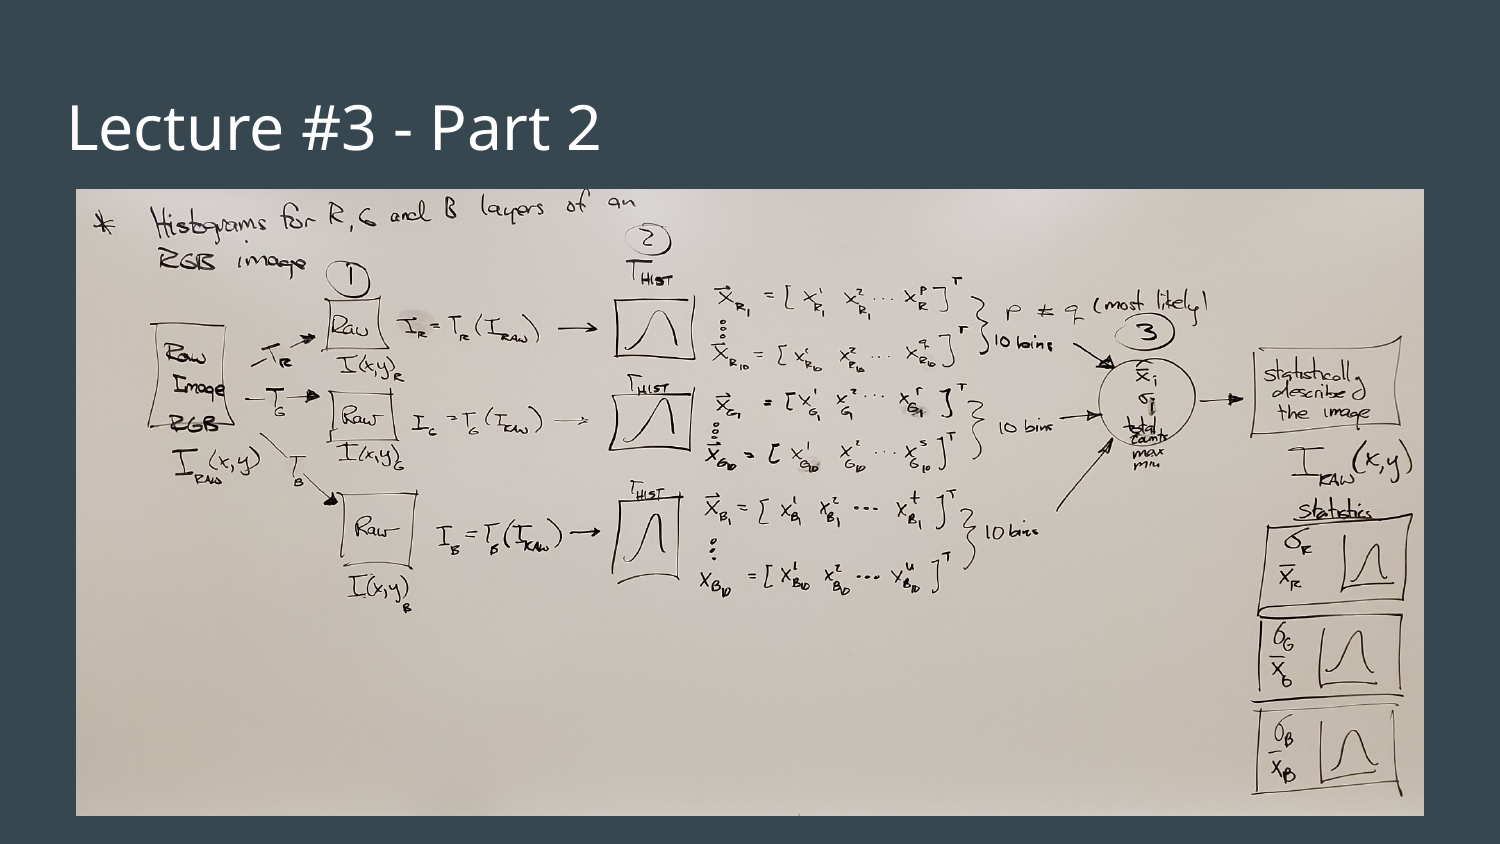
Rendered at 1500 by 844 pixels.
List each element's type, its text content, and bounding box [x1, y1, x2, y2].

title Lecture #3 - Part 2 [51, 72, 1449, 167]
picture [76, 188, 1424, 817]
